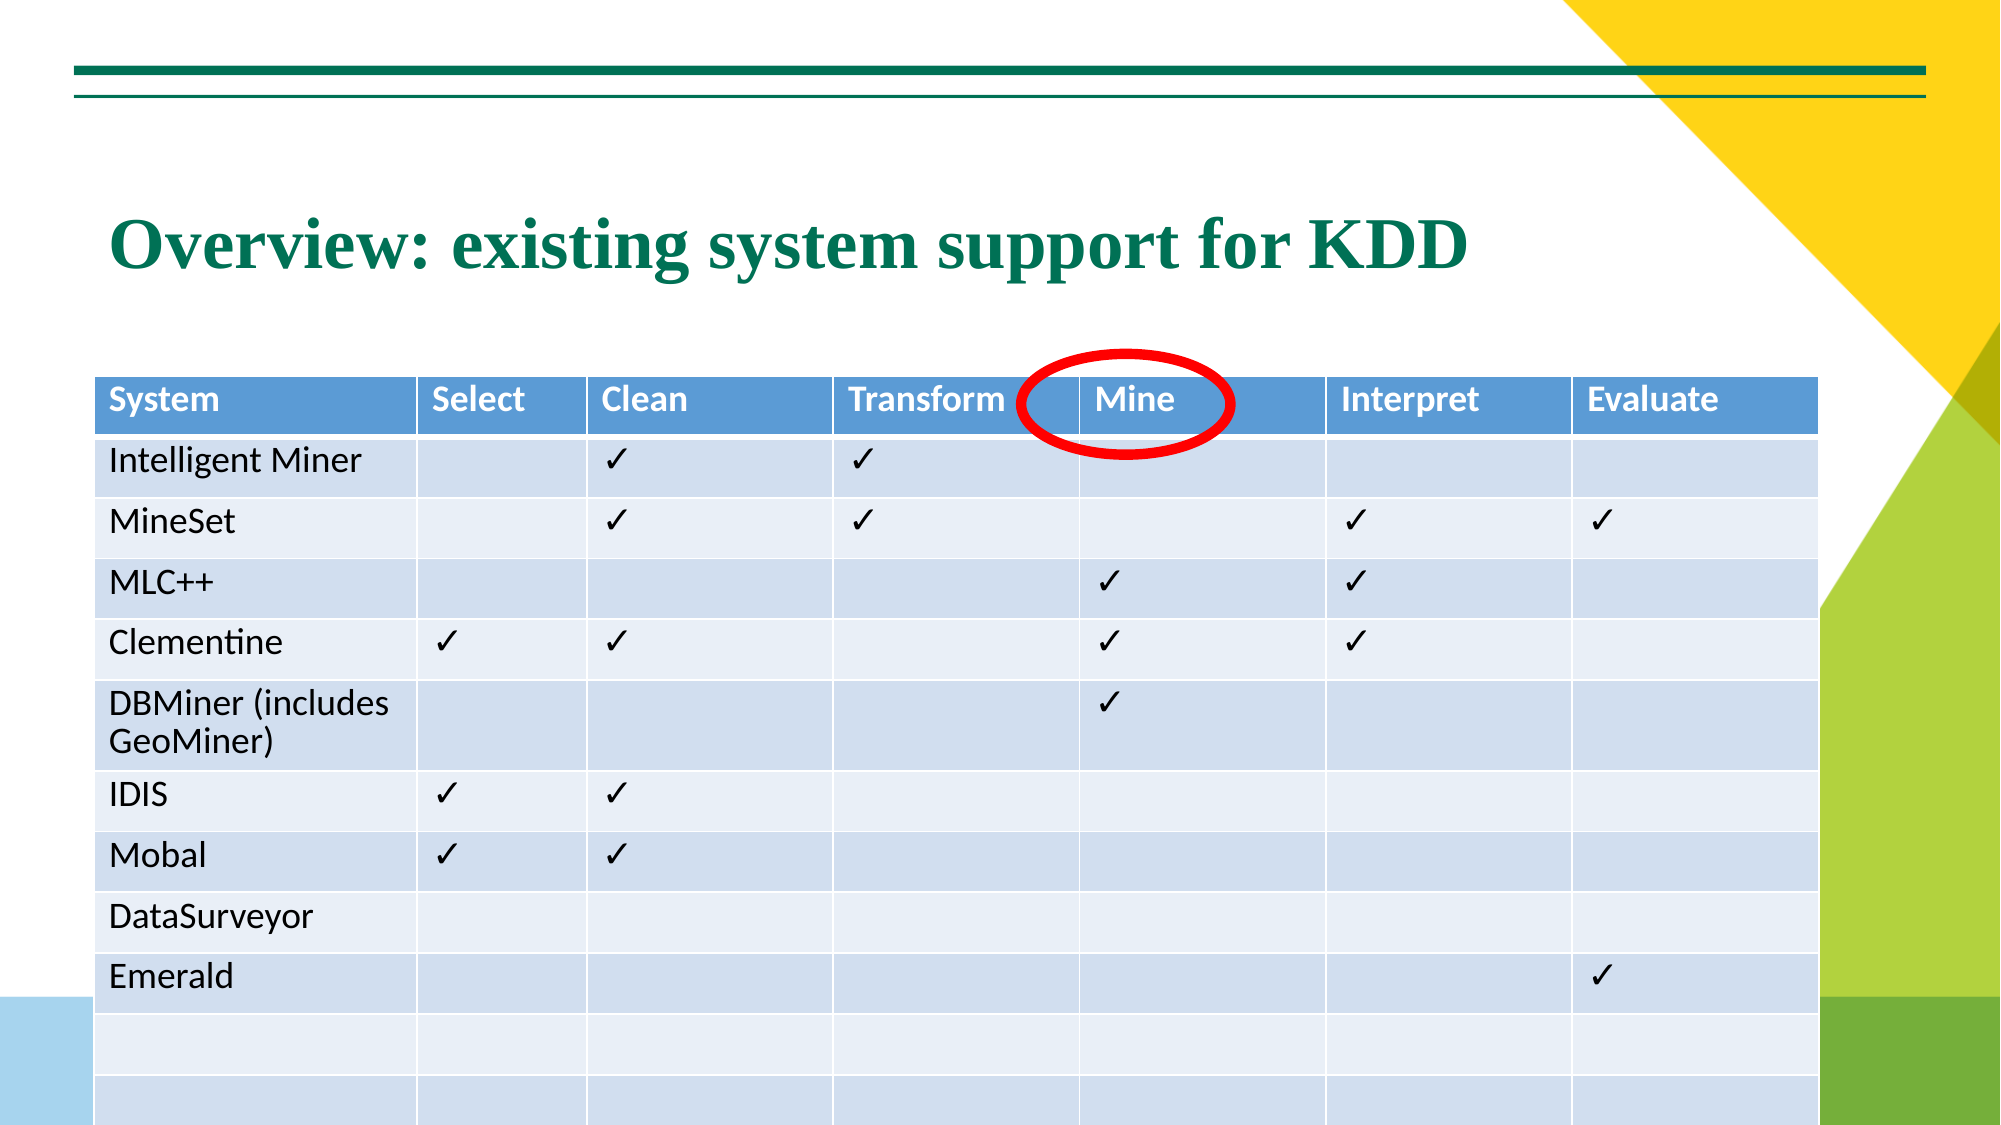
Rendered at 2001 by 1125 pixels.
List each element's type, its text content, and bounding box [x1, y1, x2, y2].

table_cell [834, 620, 1079, 679]
table_cell [1327, 954, 1571, 1013]
table_cell MineSet [95, 499, 416, 558]
table_cell ✓ [418, 620, 586, 679]
table_cell ✓ [834, 499, 1079, 558]
table_cell [1080, 440, 1325, 497]
table_cell [1327, 1076, 1571, 1125]
table_cell ✓ [1327, 559, 1571, 618]
table_cell ✓ [588, 440, 832, 497]
table_cell [1573, 832, 1818, 891]
table_cell [834, 559, 1079, 618]
table_cell ✓ [1080, 559, 1325, 618]
table_cell ✓ [1327, 499, 1571, 558]
table_cell [418, 1076, 586, 1125]
table_cell [95, 1015, 416, 1074]
table_cell [1327, 772, 1571, 831]
table_cell ✓ [588, 499, 832, 558]
table_cell ✓ [1573, 499, 1818, 558]
table_cell ✓ [418, 832, 586, 891]
table_header Transform [834, 377, 1038, 434]
table_header Evaluate [1573, 377, 1818, 434]
table_cell [588, 1015, 832, 1074]
table_cell ✓ [1080, 620, 1325, 679]
table_cell DataSurveyor [95, 893, 416, 952]
text_box [1020, 352, 1232, 456]
table_cell [834, 1015, 1079, 1074]
table_cell [588, 893, 832, 952]
table_cell ✓ [588, 620, 832, 679]
table_header Clean [588, 377, 832, 434]
table_cell [418, 681, 586, 770]
title Overview: existing system support for KDD [94, 136, 1819, 354]
table_cell [1327, 832, 1571, 891]
table_cell [418, 559, 586, 618]
table_cell ✓ [418, 772, 586, 831]
table_cell Mobal [95, 832, 416, 891]
table_cell [1573, 893, 1818, 952]
table_cell ✓ [834, 440, 1079, 497]
table_cell [1080, 893, 1325, 952]
table_cell [588, 954, 832, 1013]
table_cell [95, 1076, 416, 1125]
table_cell [588, 1076, 832, 1125]
table_cell ✓ [1080, 681, 1325, 770]
table_header Select [418, 377, 586, 434]
table_cell [1573, 440, 1818, 497]
table_cell [834, 772, 1079, 831]
table_cell [1080, 499, 1325, 558]
table_cell [588, 559, 832, 618]
table_cell ✓ [1573, 954, 1818, 1013]
table_header System [95, 377, 416, 434]
table_cell ✓ [588, 772, 832, 831]
table_cell [1573, 772, 1818, 831]
table_header Mine [1214, 377, 1325, 434]
table_cell [1573, 620, 1818, 679]
table_cell [834, 893, 1079, 952]
table_cell [418, 499, 586, 558]
table_cell [588, 681, 832, 770]
table_cell Intelligent Miner [95, 440, 416, 497]
table_cell [1080, 1015, 1325, 1074]
table_cell [1080, 1076, 1325, 1125]
table_cell [418, 893, 586, 952]
table_cell [834, 832, 1079, 891]
table_cell ✓ [1327, 620, 1571, 679]
table_cell [1080, 954, 1325, 1013]
table_cell [1327, 440, 1571, 497]
table_cell [1327, 893, 1571, 952]
table_cell Emerald [95, 954, 416, 1013]
table_cell [1327, 1015, 1571, 1074]
table_cell [1573, 681, 1818, 770]
table_cell ✓ [588, 832, 832, 891]
table_cell [834, 681, 1079, 770]
table_cell Clementine [95, 620, 416, 679]
table_header Interpret [1327, 377, 1571, 434]
table_cell [834, 954, 1079, 1013]
table_cell [834, 1076, 1079, 1125]
picture [0, 0, 2000, 1125]
table_cell [1080, 772, 1325, 831]
table_cell [418, 440, 586, 497]
table_cell [418, 1015, 586, 1074]
table_cell MLC++ [95, 559, 416, 618]
table_cell [1573, 1015, 1818, 1074]
table_cell DBMiner (includes GeoMiner) [95, 681, 416, 770]
table_cell [1327, 681, 1571, 770]
table_cell [1080, 832, 1325, 891]
table_cell [1573, 559, 1818, 618]
table_cell [418, 954, 586, 1013]
table_cell [1573, 1076, 1818, 1125]
table_cell IDIS [95, 772, 416, 831]
